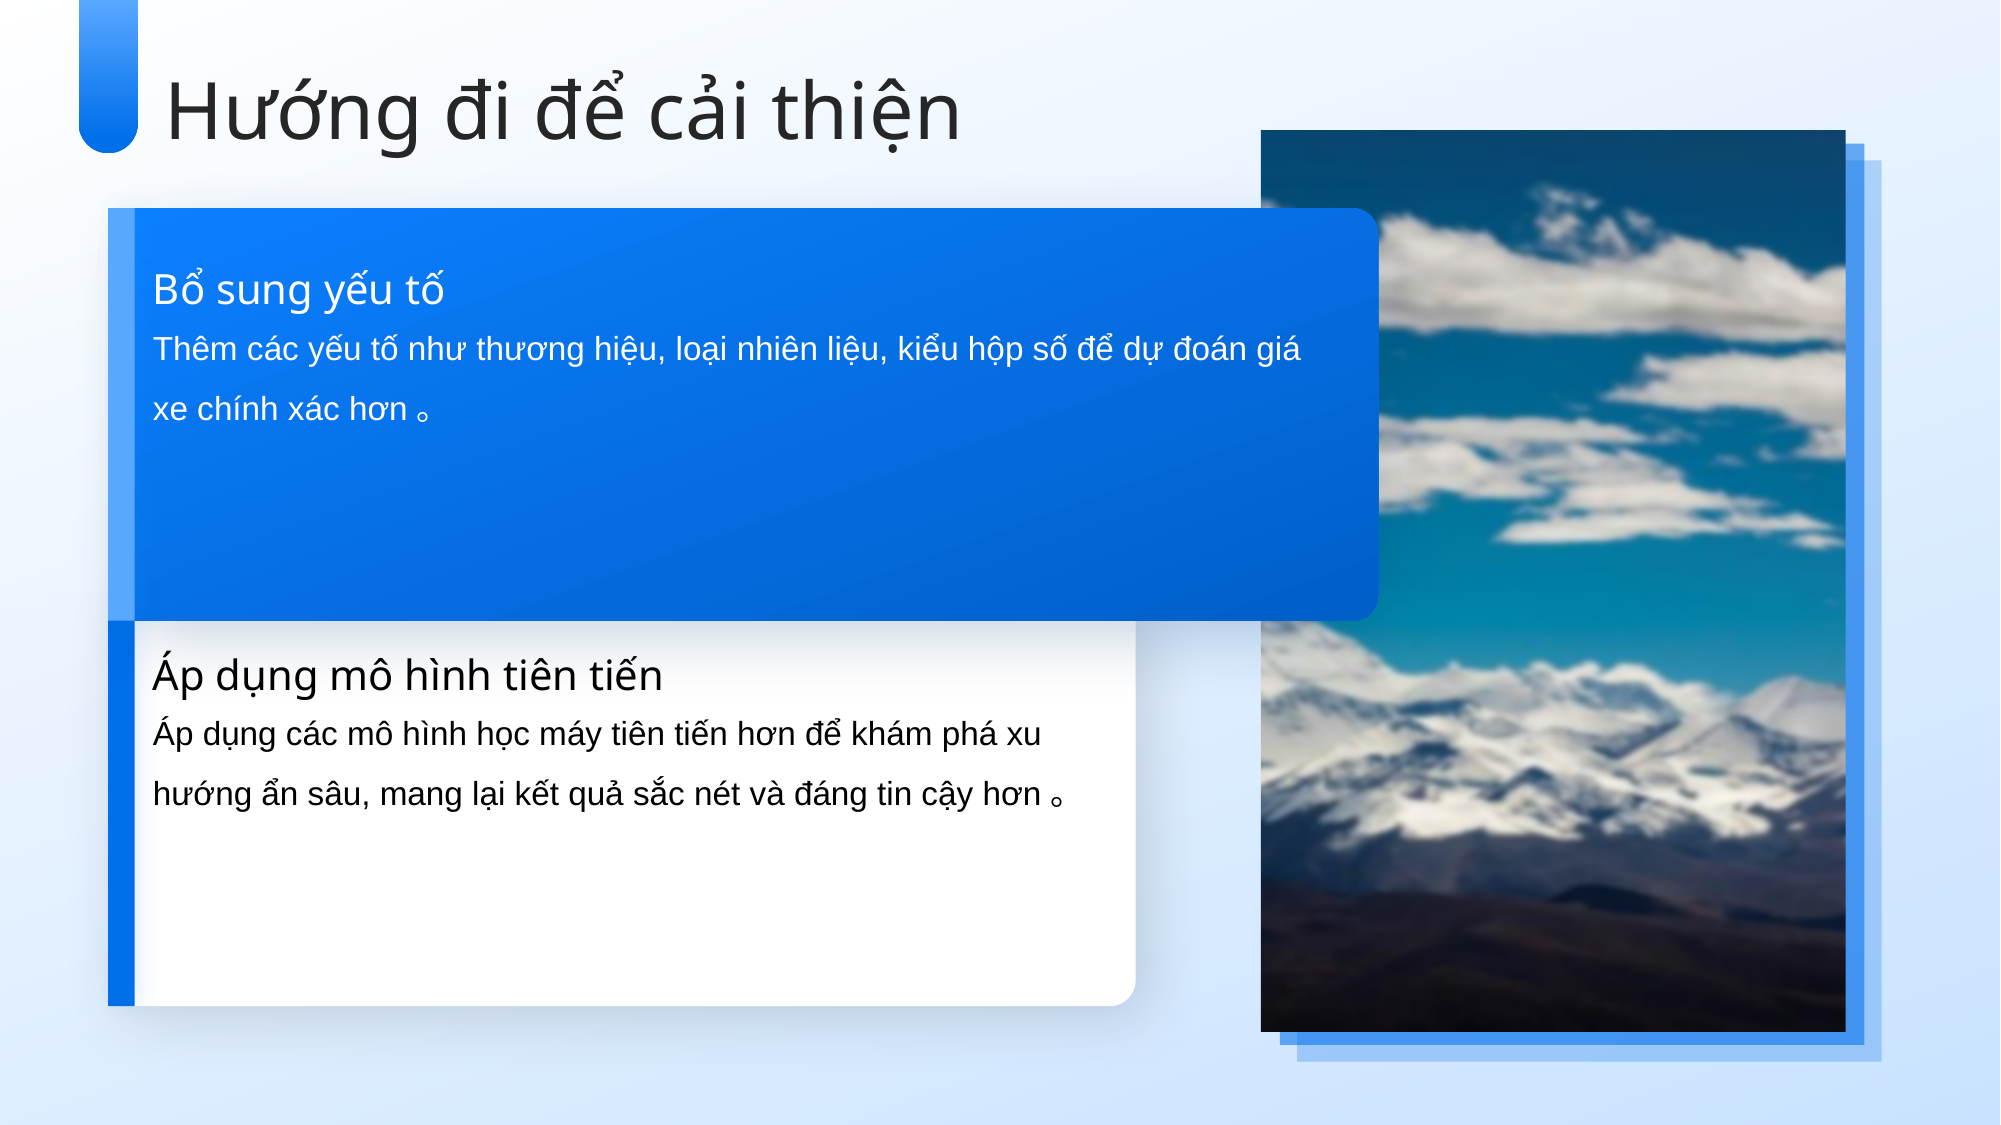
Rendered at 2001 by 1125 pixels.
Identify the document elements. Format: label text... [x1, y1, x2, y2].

text_box [108, 208, 135, 621]
text_box Áp dụng mô hình tiên tiến [152, 663, 1092, 699]
text_box [78, 0, 138, 154]
text_box [108, 621, 135, 1007]
text_box [135, 671, 1136, 1007]
text_box [1297, 160, 1882, 1062]
text_box [1260, 139, 1846, 1032]
text_box Bổ sung yếu tố [152, 242, 1313, 306]
text_box [0, 0, 2000, 1125]
text_box Thêm các yếu tố như thương hiệu, loại nhiên liệu, kiểu hộp số để dự đoán giá xe chính xác hơn。 [152, 306, 1313, 587]
text_box Hướng đi để cải thiện [164, 67, 1890, 139]
text_box [135, 208, 1379, 621]
text_box [1279, 143, 1865, 1045]
text_box Áp dụng các mô hình học máy tiên tiến hơn để khám phá xu hướng ẩn sâu, mang lại kết quả sắc nét và đáng tin cậy hơn。 [152, 692, 1091, 973]
